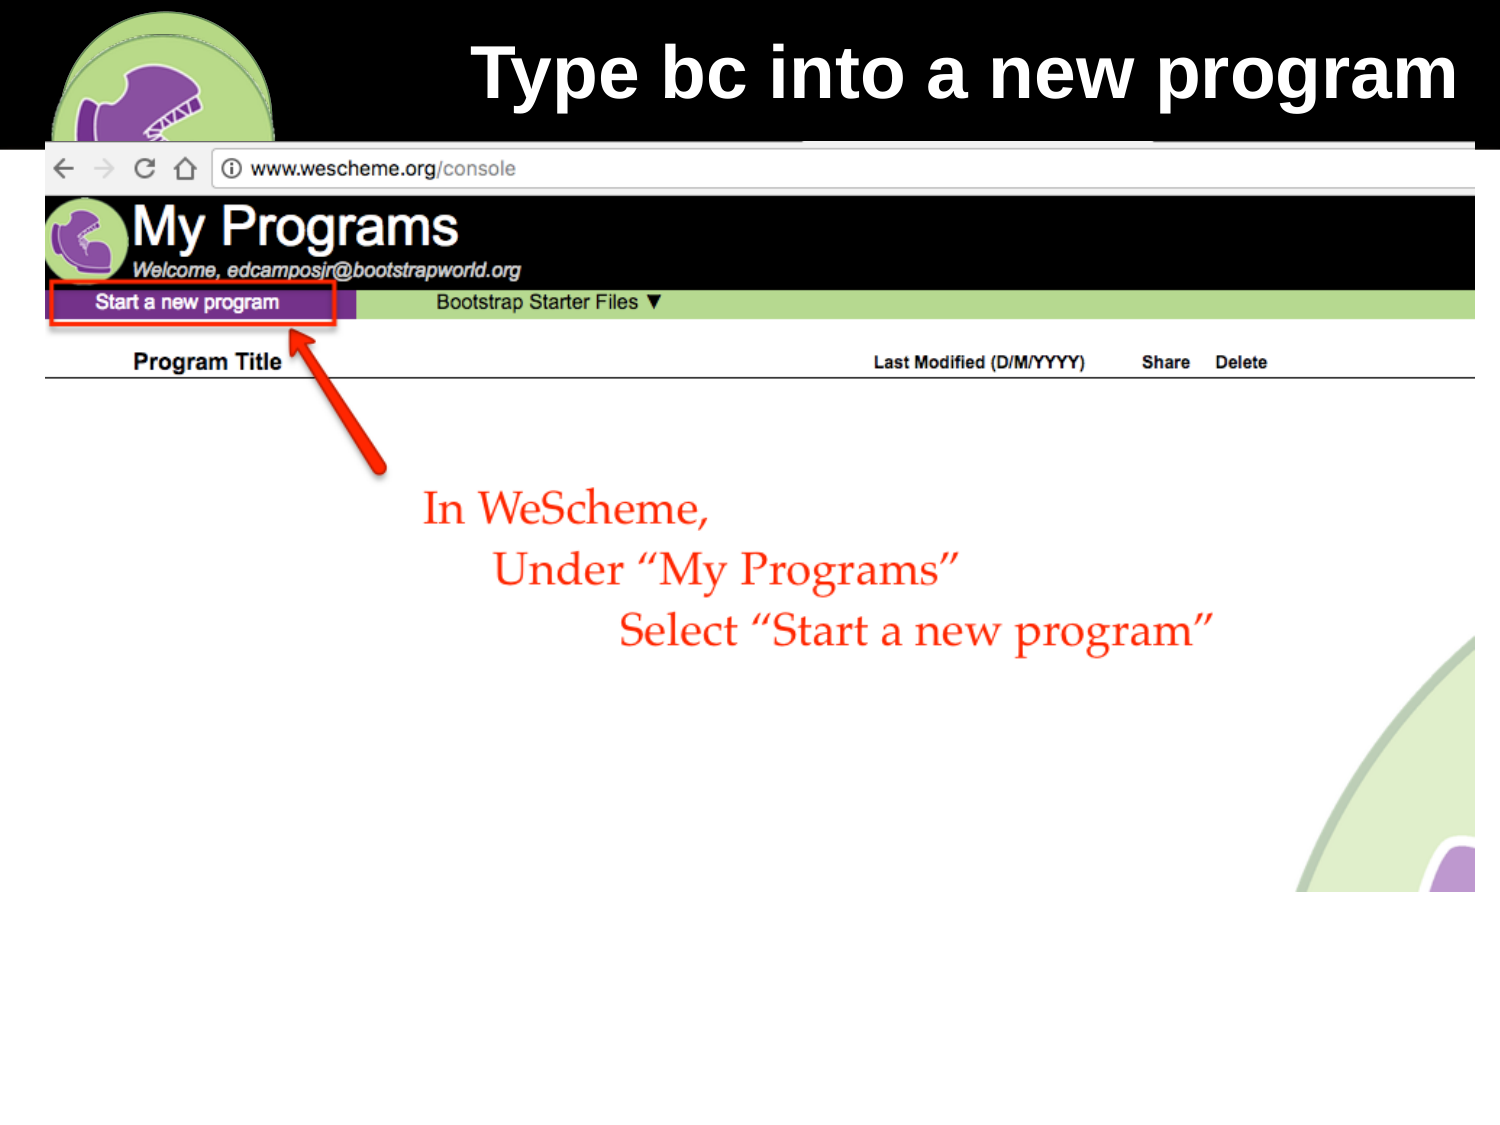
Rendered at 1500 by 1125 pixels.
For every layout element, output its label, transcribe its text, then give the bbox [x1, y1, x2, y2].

picture [47, 30, 288, 141]
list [45, 141, 1476, 892]
title Type bc into a new program [50, 0, 1475, 138]
